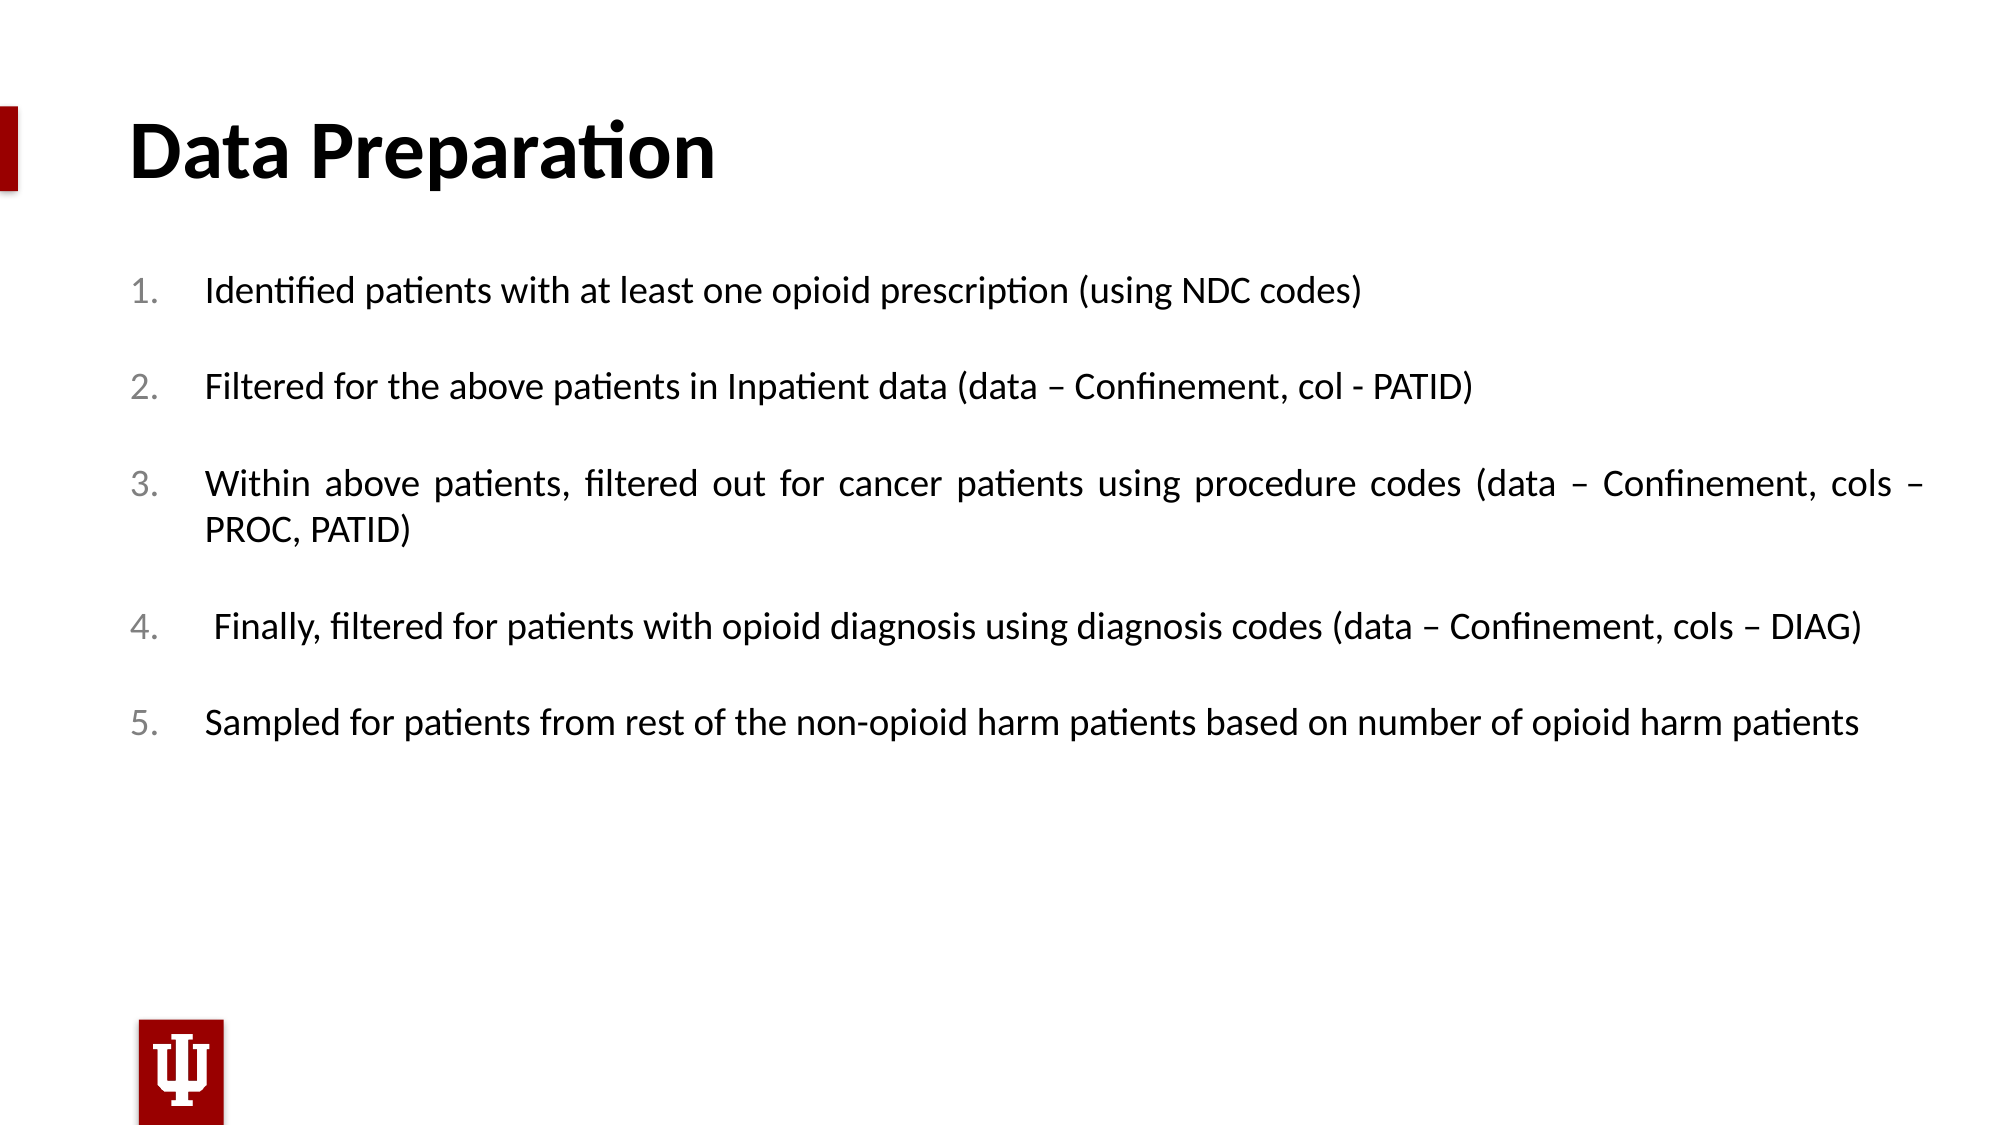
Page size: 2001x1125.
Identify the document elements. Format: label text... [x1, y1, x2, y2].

list Identified patients with at least one opioid prescription (using NDC codes) Filtered for the above patients in Inpatient data (data – Confinement, col - PATID) Within above patients, filtered out for cancer patients using procedure codes (data – Confinement, cols – PROC, PATID) Finally, filtered for patients with opioid diagnosis using diagnosis codes (data – Confinement, cols – DIAG) Sampled for patients from rest of the non-opioid harm patients based on number of opioid harm patients [114, 257, 1940, 1066]
title Data Preparation [114, 59, 1940, 231]
